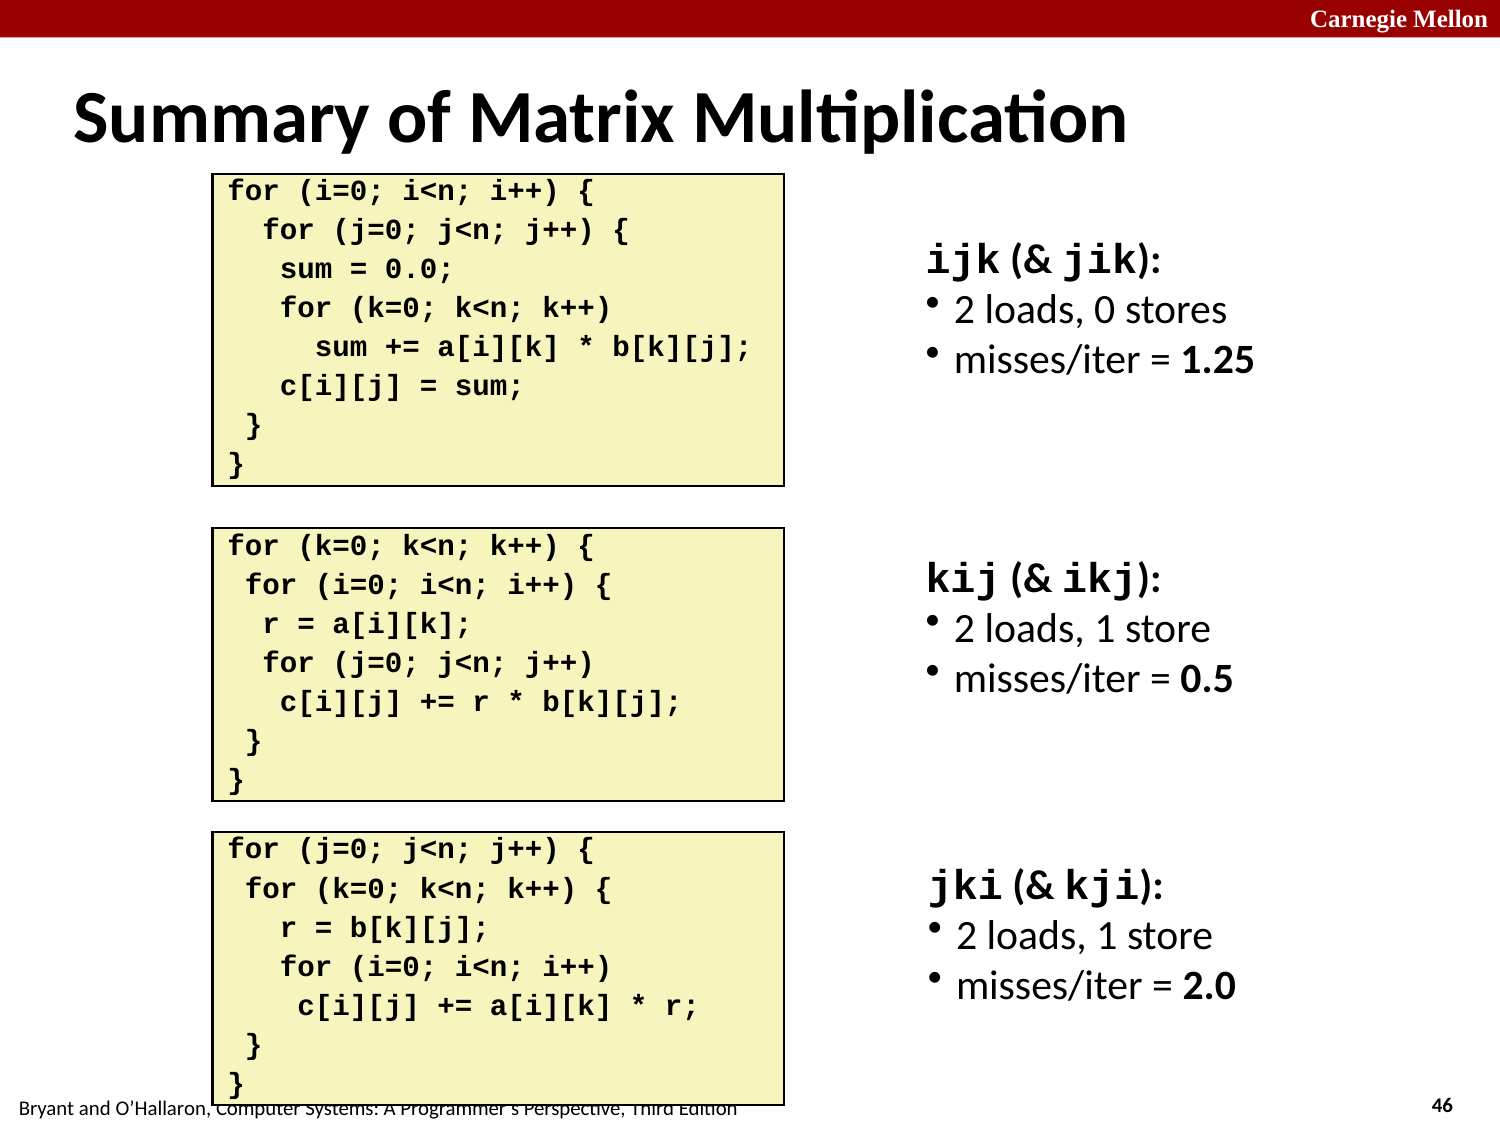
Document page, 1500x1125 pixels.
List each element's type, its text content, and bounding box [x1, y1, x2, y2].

title Summary of Matrix Multiplication [58, 49, 1305, 176]
text_box for (k=0; k<n; k++) { for (i=0; i<n; i++) { r = a[i][k]; for (j=0; j<n; j++) c[i][j] += r * b[k][j]; } } [212, 528, 784, 802]
text_box kij (& ikj): 2 loads, 1 store misses/iter = 0.5 [910, 543, 1250, 709]
text_box for (j=0; j<n; j++) { for (k=0; k<n; k++) { r = b[k][j]; for (i=0; i<n; i++) c[i][j] += a[i][k] * r; } } [212, 832, 784, 1106]
text_box ijk (& jik): 2 loads, 0 stores misses/iter = 1.25 [910, 224, 1271, 390]
text_box for (i=0; i<n; i++) { for (j=0; j<n; j++) { sum = 0.0; for (k=0; k<n; k++) sum += a[i][k] * b[k][j]; c[i][j] = sum; } } [212, 173, 784, 486]
text_box jki (& kji): 2 loads, 1 store misses/iter = 2.0 [912, 850, 1252, 1016]
